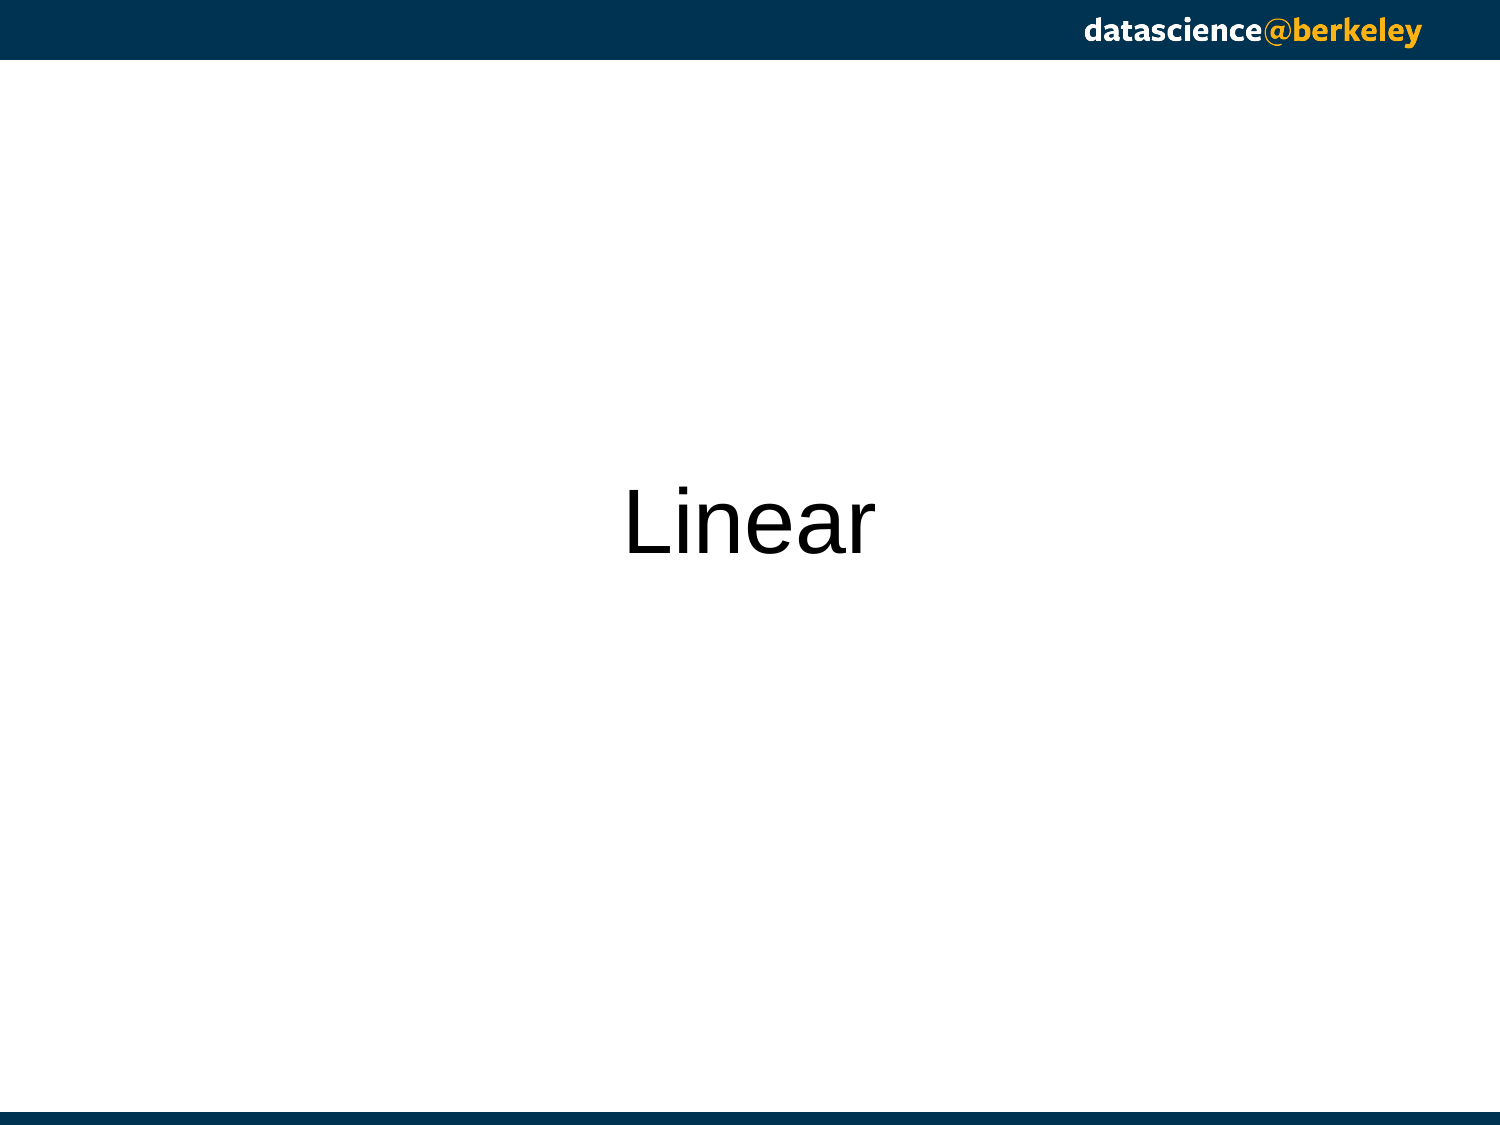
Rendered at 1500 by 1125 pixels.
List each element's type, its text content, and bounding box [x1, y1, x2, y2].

picture [1079, 10, 1431, 52]
text_box Linear [74, 262, 1425, 1005]
